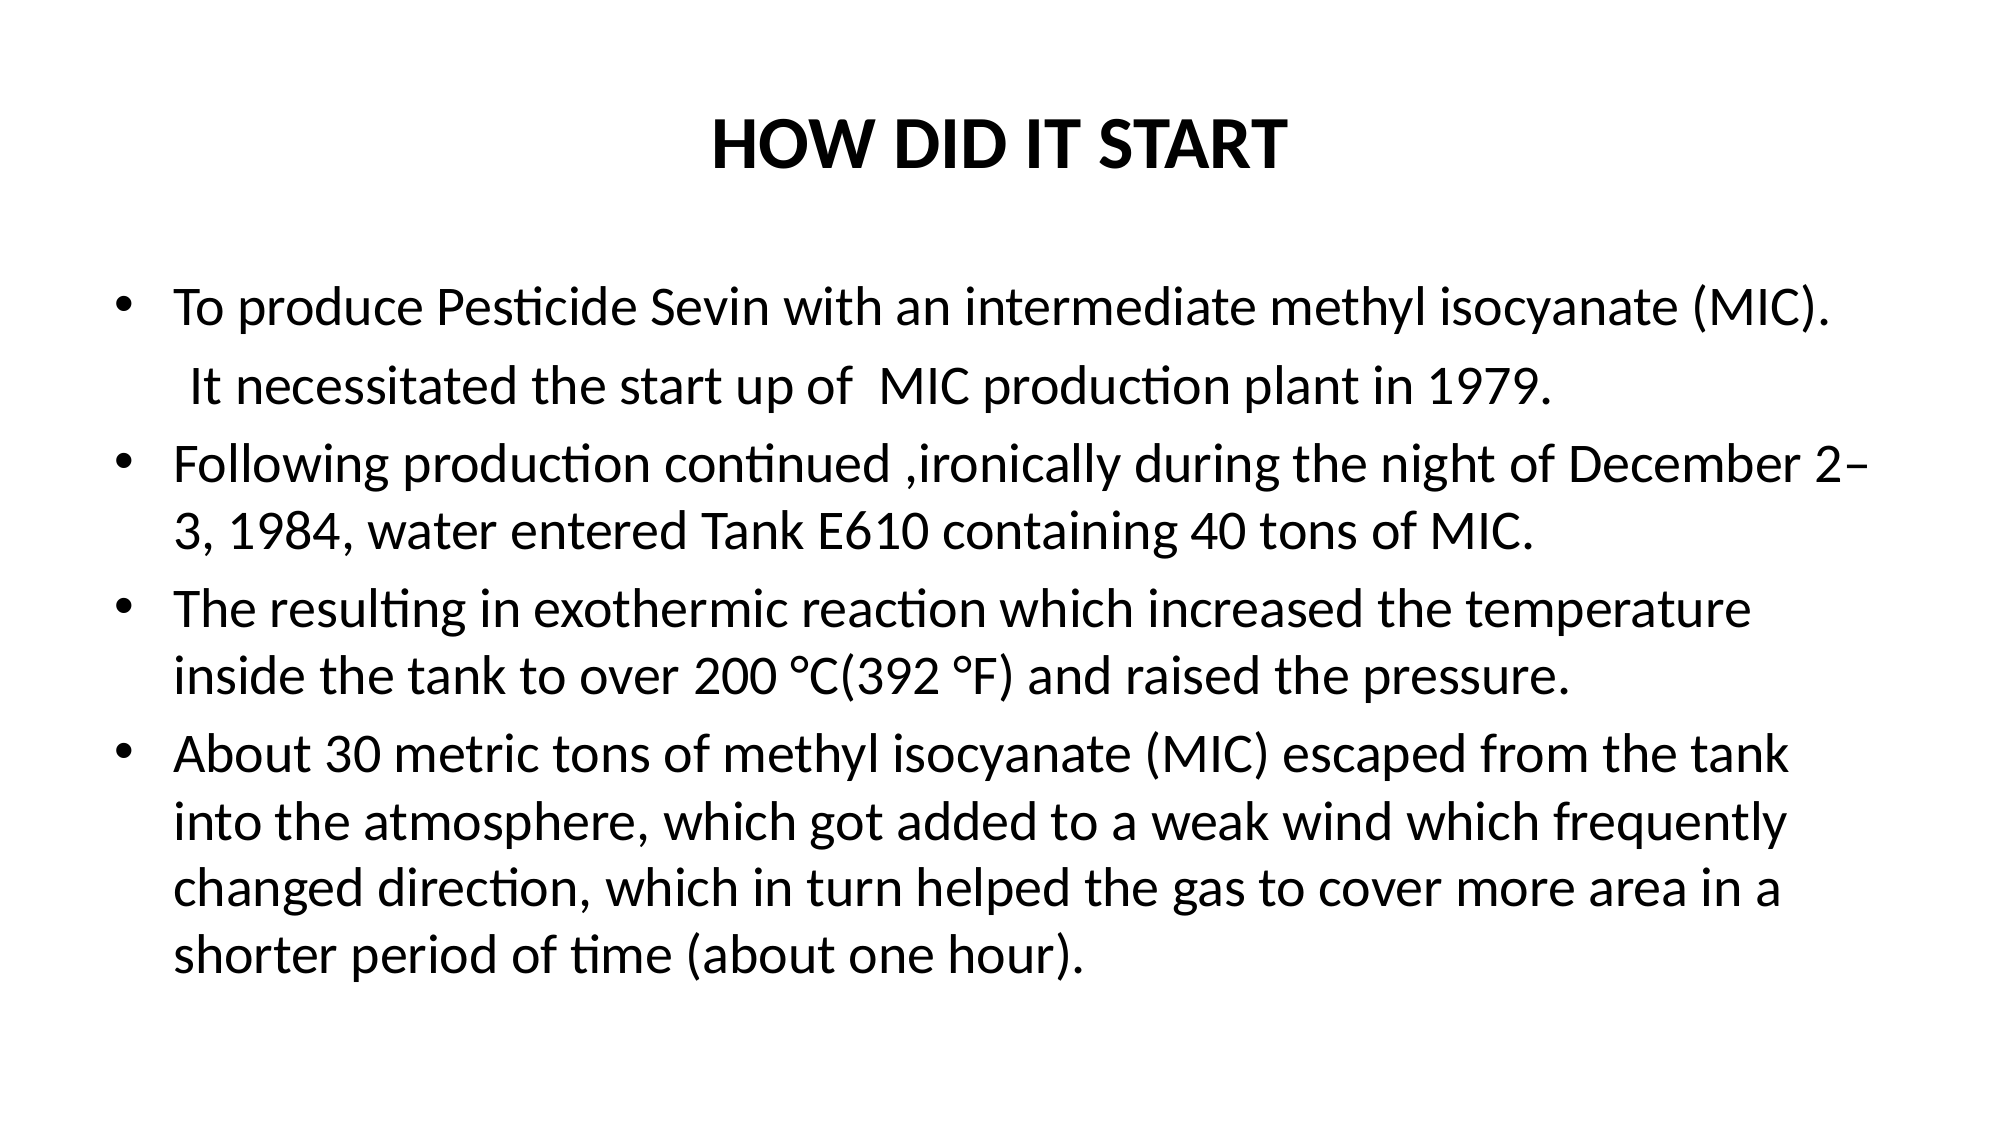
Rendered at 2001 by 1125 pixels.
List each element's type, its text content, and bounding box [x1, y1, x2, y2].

list To produce Pesticide Sevin with an intermediate methyl isocyanate (MIC). It necessitated the start up of MIC production plant in 1979. Following production continued ,ironically during the night of December 2–3, 1984, water entered Tank E610 containing 40 tons of MIC. The resulting in exothermic reaction which increased the temperature inside the tank to over 200 °C(392 °F) and raised the pressure. About 30 metric tons of methyl isocyanate (MIC) escaped from the tank into the atmosphere, which got added to a weak wind which frequently changed direction, which in turn helped the gas to cover more area in a shorter period of time (about one hour). [99, 262, 1900, 1005]
title HOW DID IT START [99, 45, 1900, 233]
